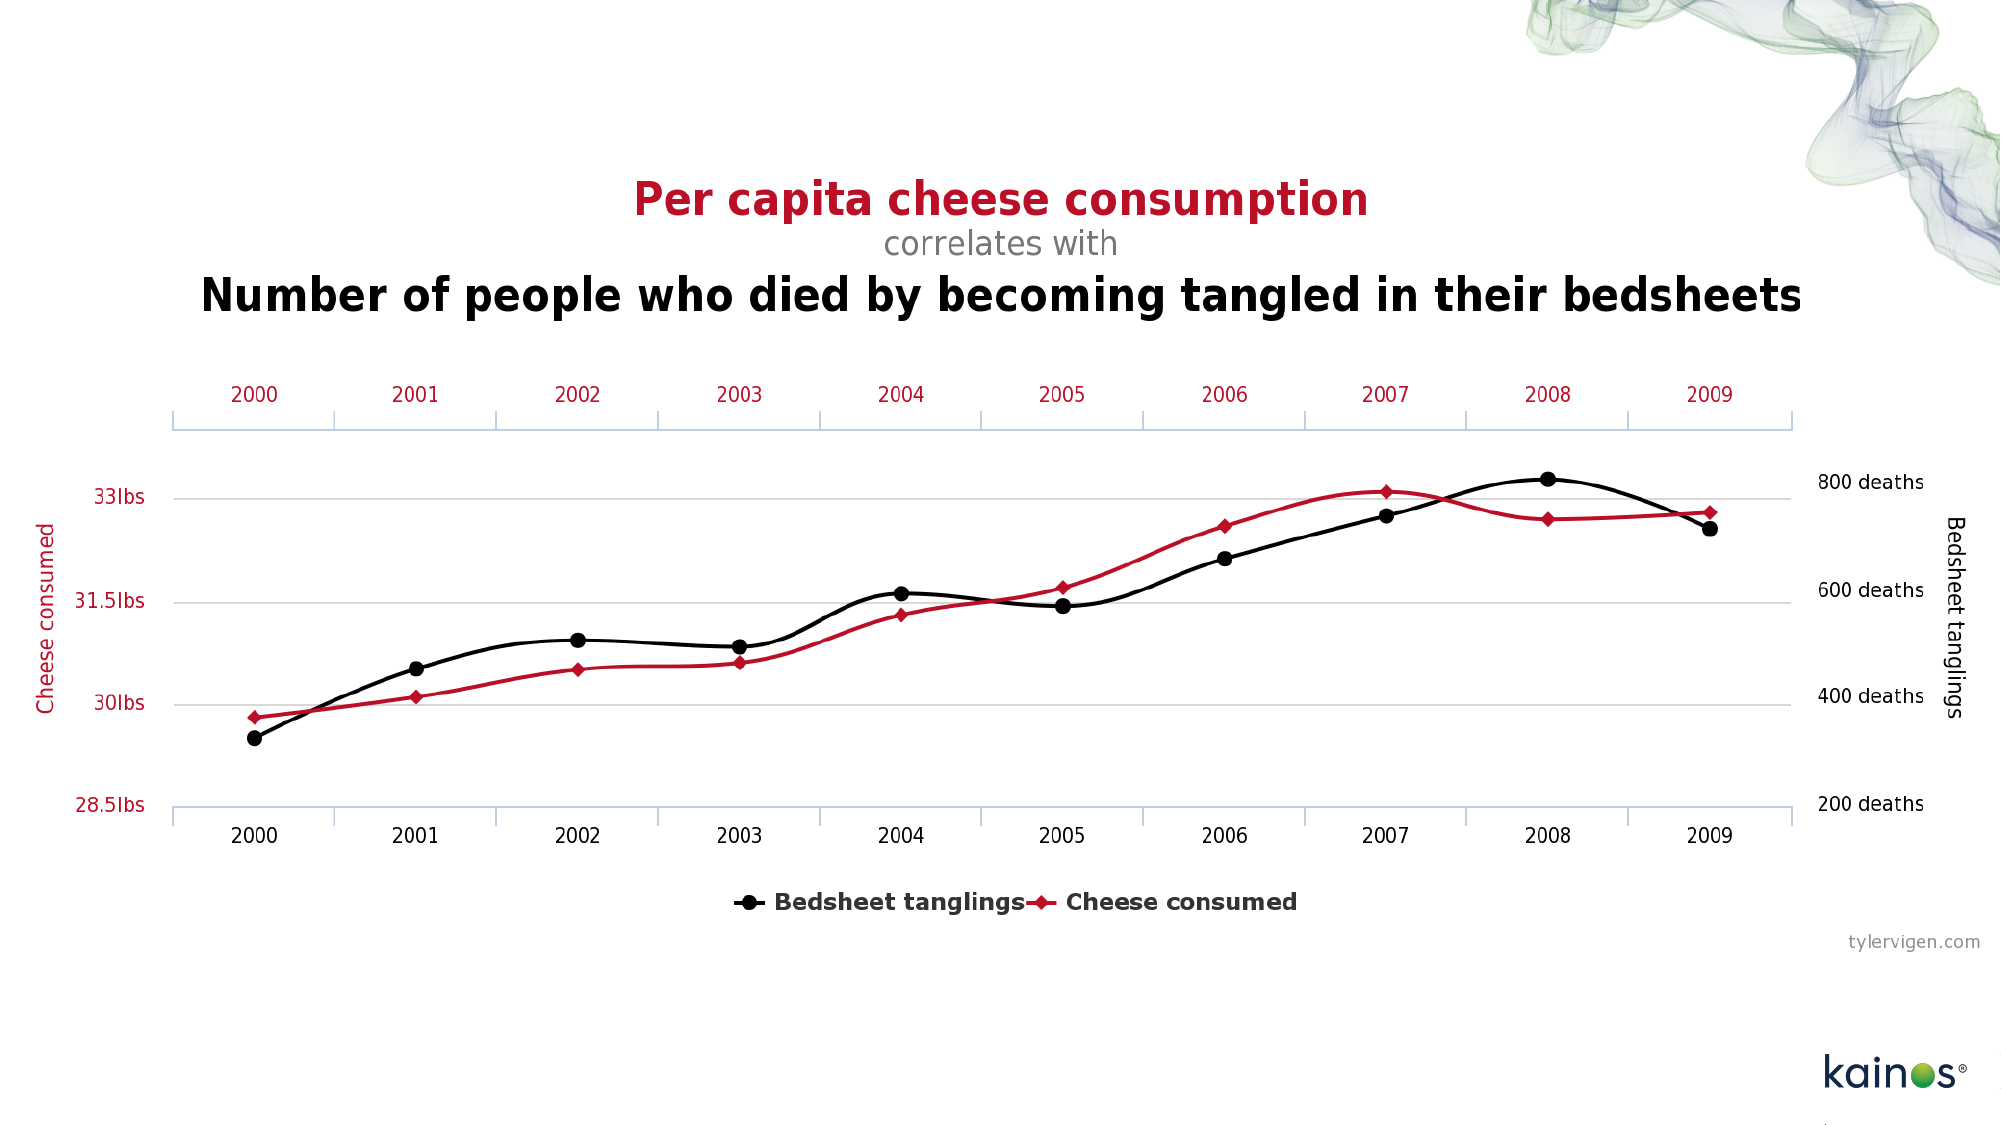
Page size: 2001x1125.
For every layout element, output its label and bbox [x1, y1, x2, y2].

picture [0, 0, 2000, 958]
picture [1825, 1054, 1967, 1088]
